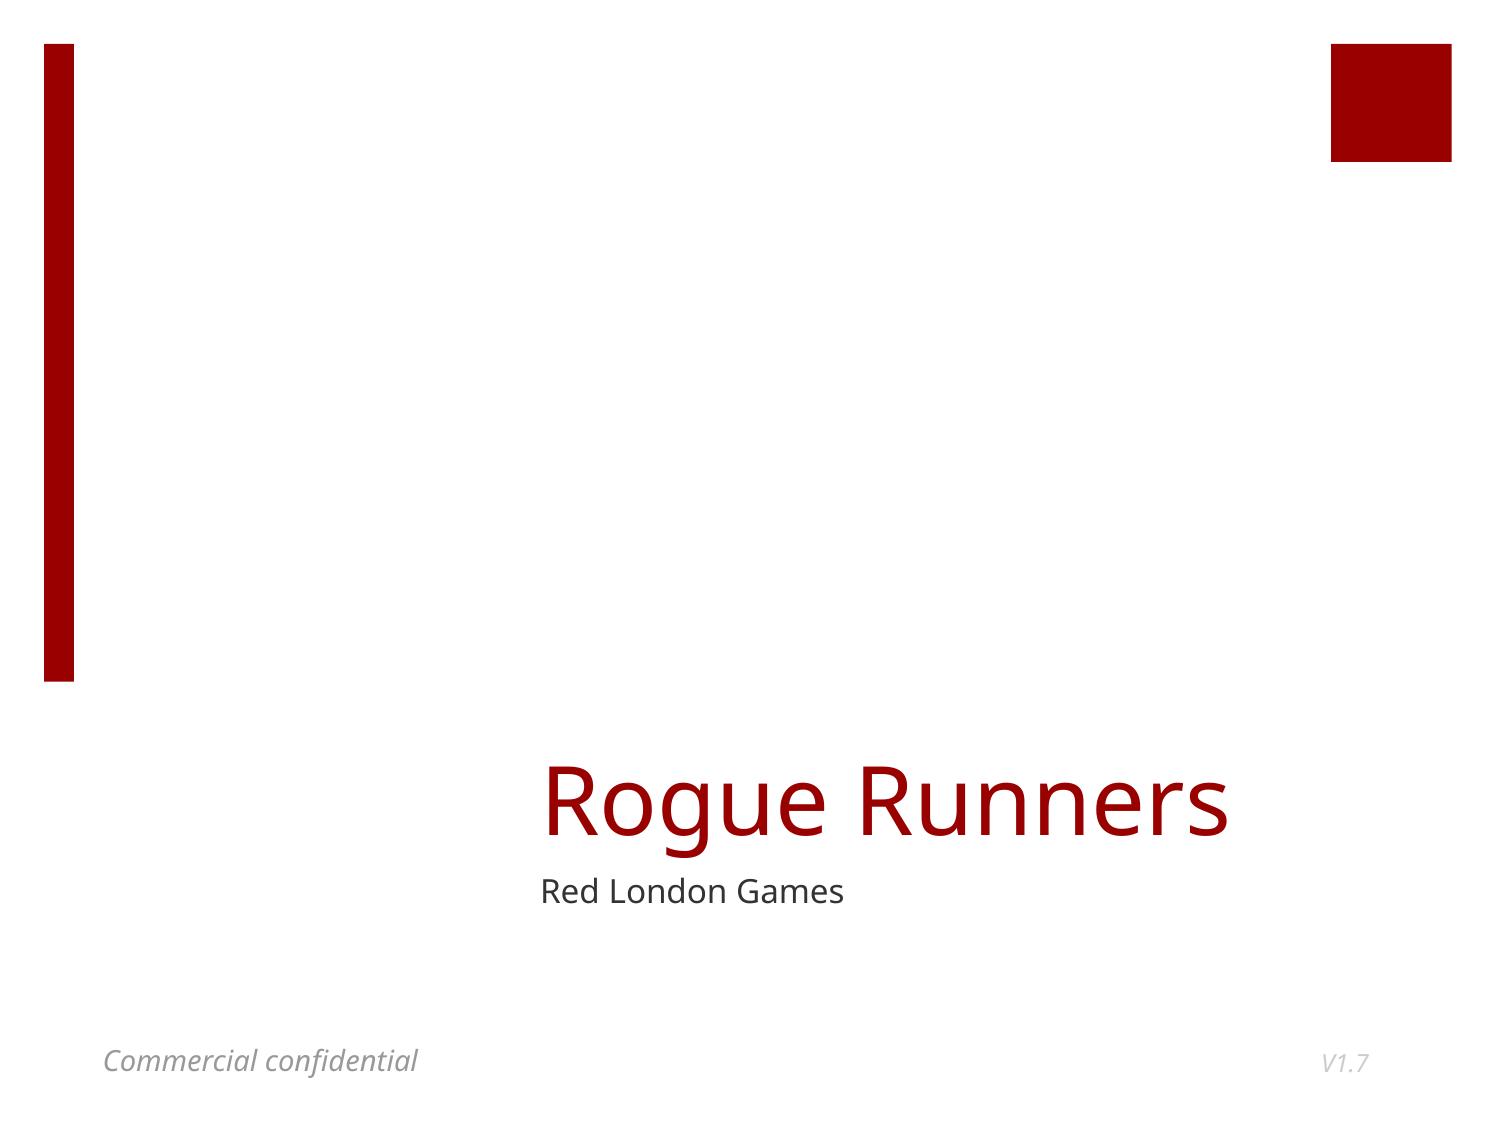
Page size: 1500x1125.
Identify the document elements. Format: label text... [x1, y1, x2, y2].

subtitle Red London Games [525, 862, 1421, 965]
text_box V1.7 [1306, 1039, 1384, 1085]
title Rogue Runners [525, 690, 1421, 862]
text_box Commercial confidential [87, 1035, 493, 1085]
